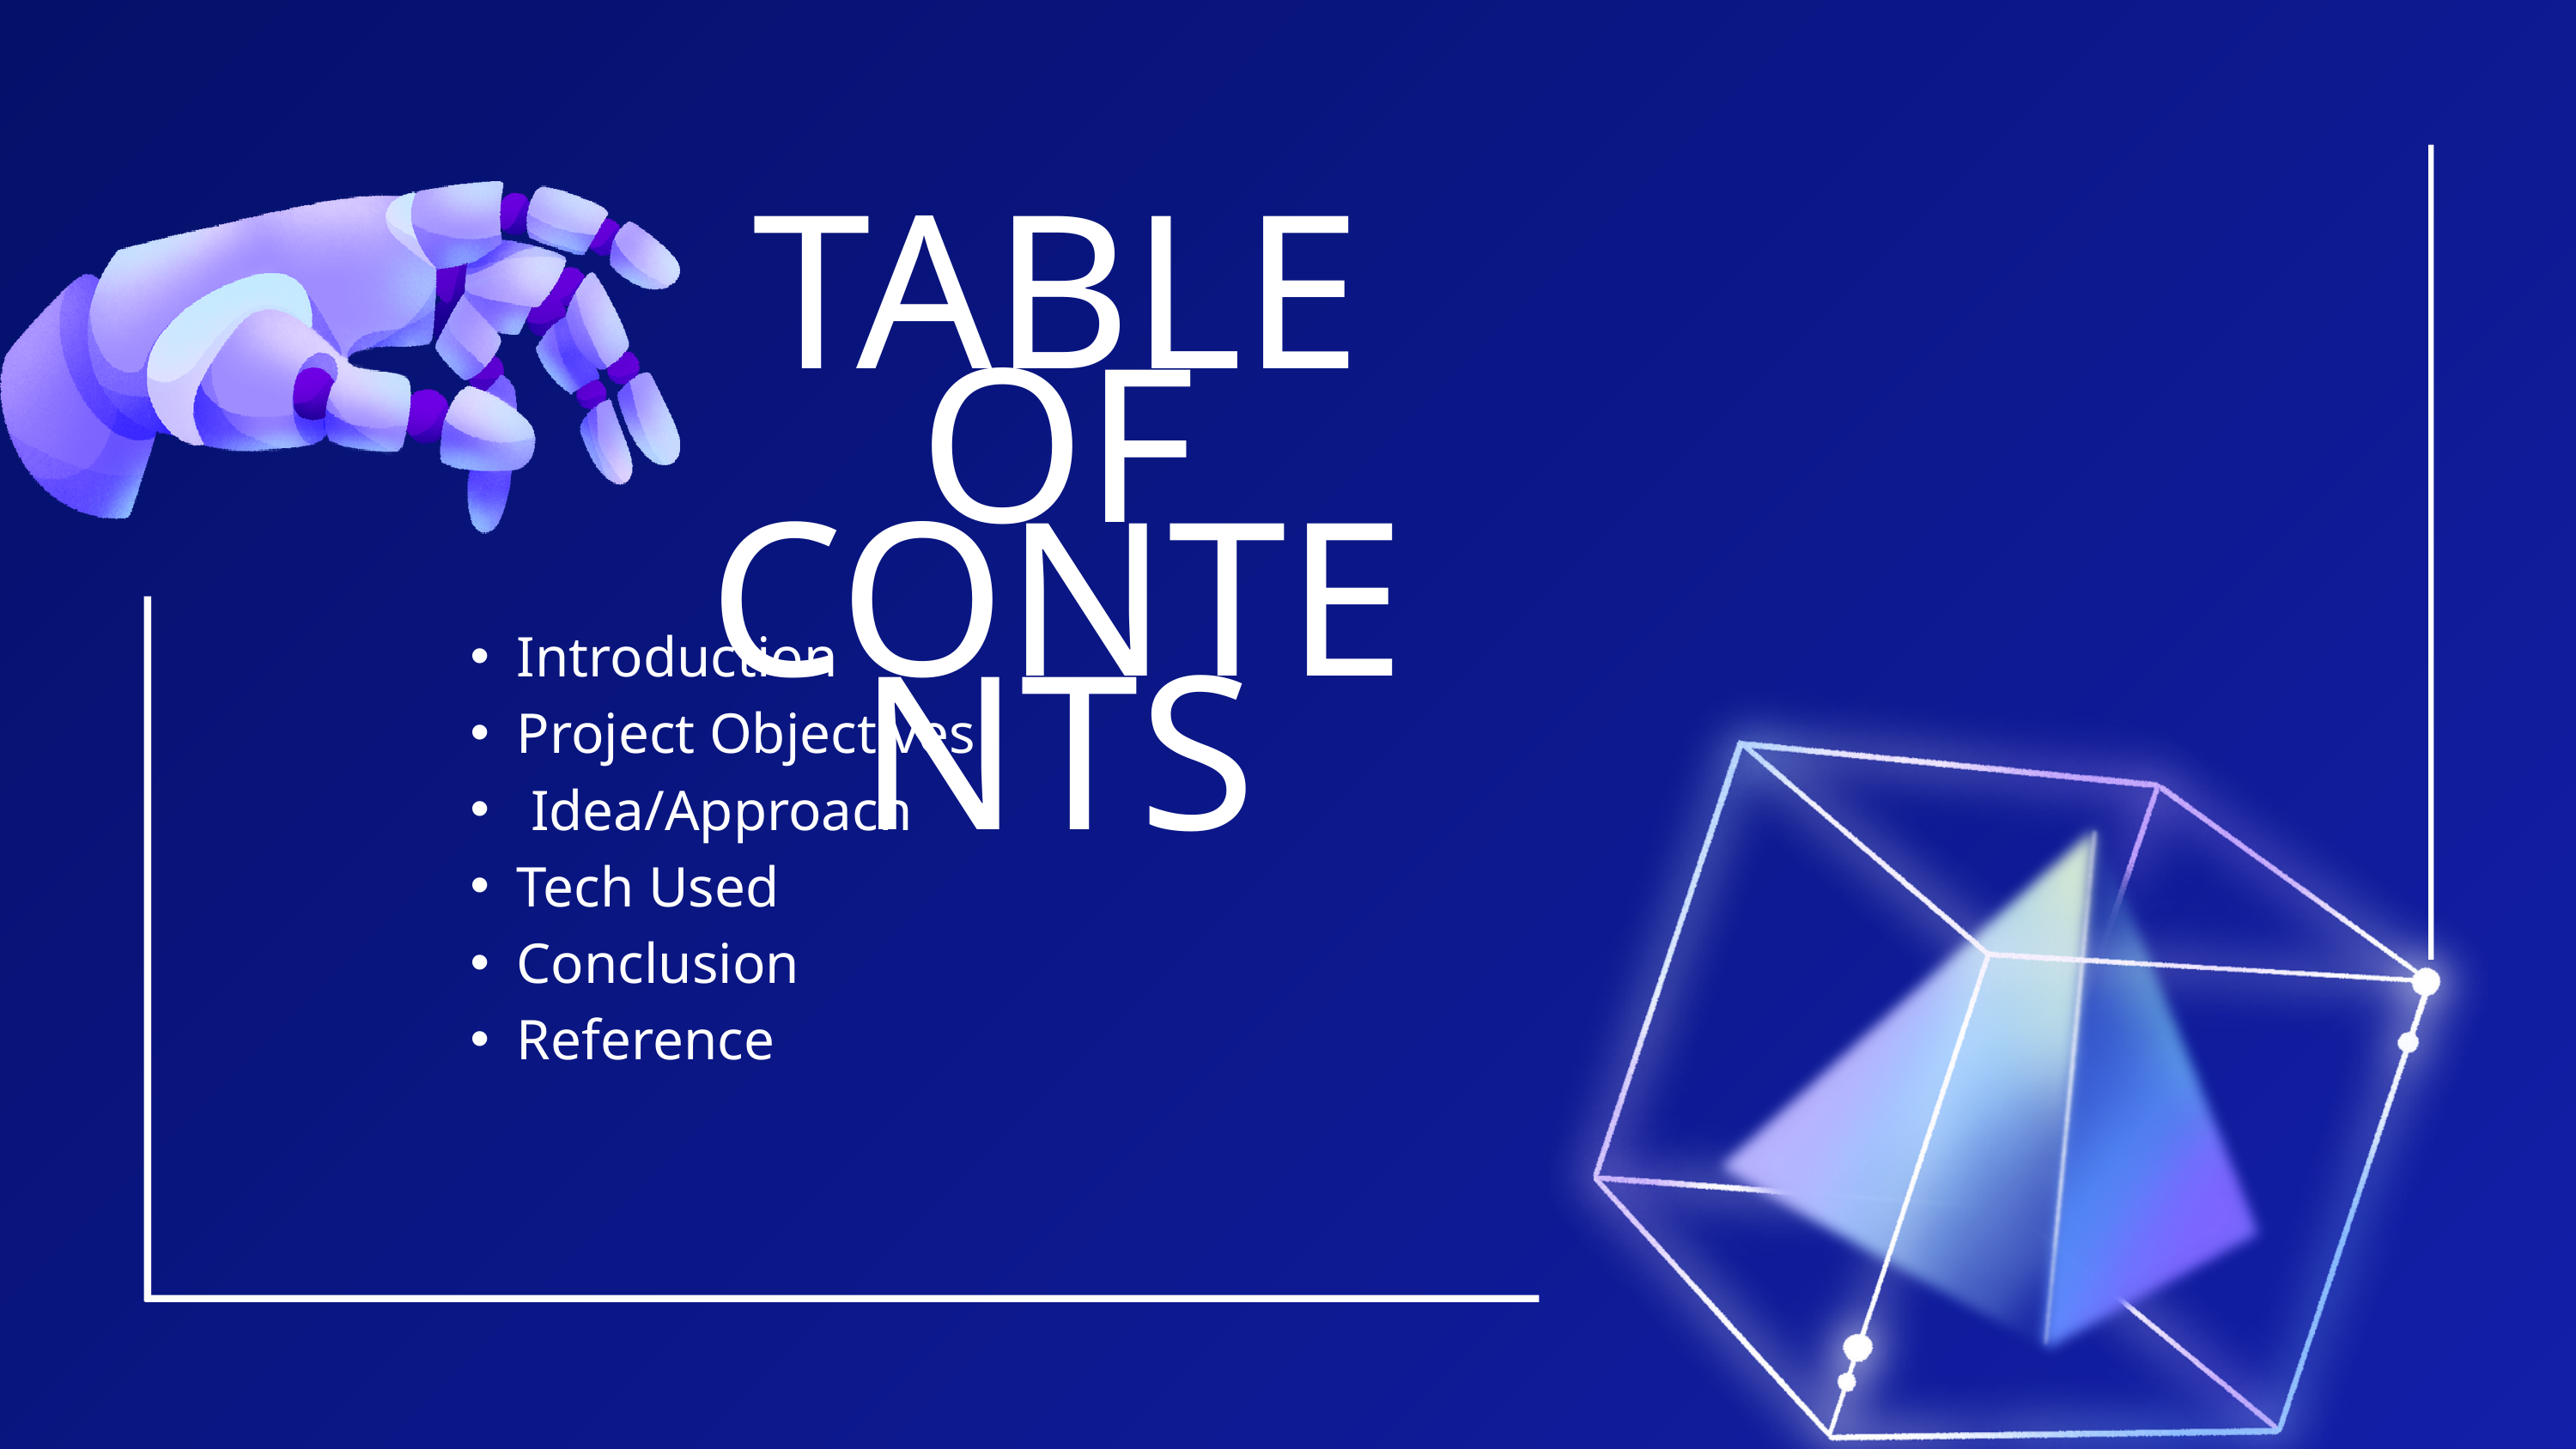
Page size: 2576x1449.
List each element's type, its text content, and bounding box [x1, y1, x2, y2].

text_box TABLE OF CONTENTS [680, 258, 1435, 595]
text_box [144, 596, 1540, 1301]
text_box [1539, 681, 2500, 1449]
text_box [0, 181, 681, 535]
